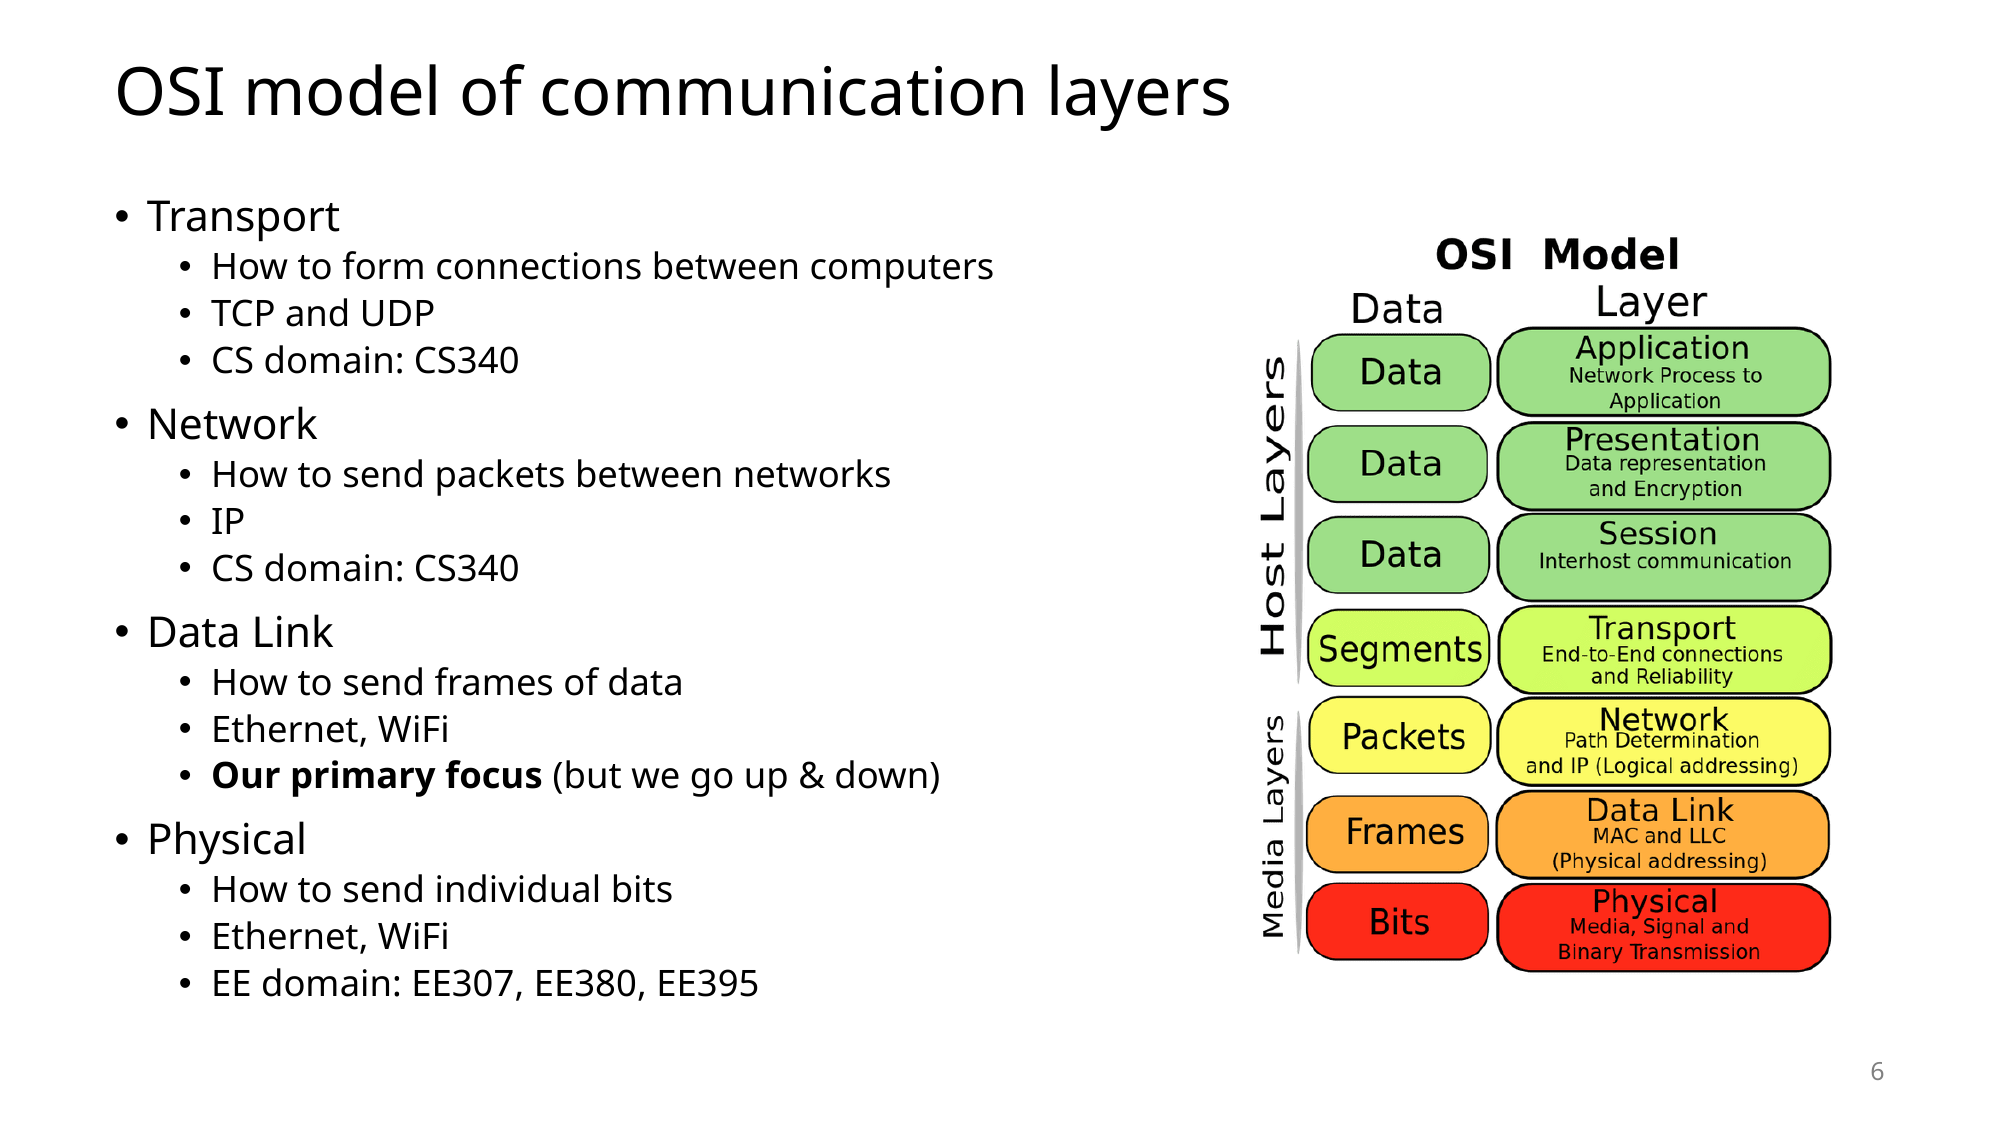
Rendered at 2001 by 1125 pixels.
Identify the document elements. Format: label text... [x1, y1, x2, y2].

slide_number 6 [1749, 1042, 1900, 1103]
picture [1218, 206, 1900, 994]
list Transport How to form connections between computers TCP and UDP CS domain: CS340 Network How to send packets between networks IP CS domain: CS340 Data Link How to send frames of data Ethernet, WiFi Our primary focus (but we go up & down) Physical How to send individual bits Ethernet, WiFi EE domain: EE307, EE380, EE395 [99, 187, 1900, 1013]
title OSI model of communication layers [99, 37, 1900, 150]
